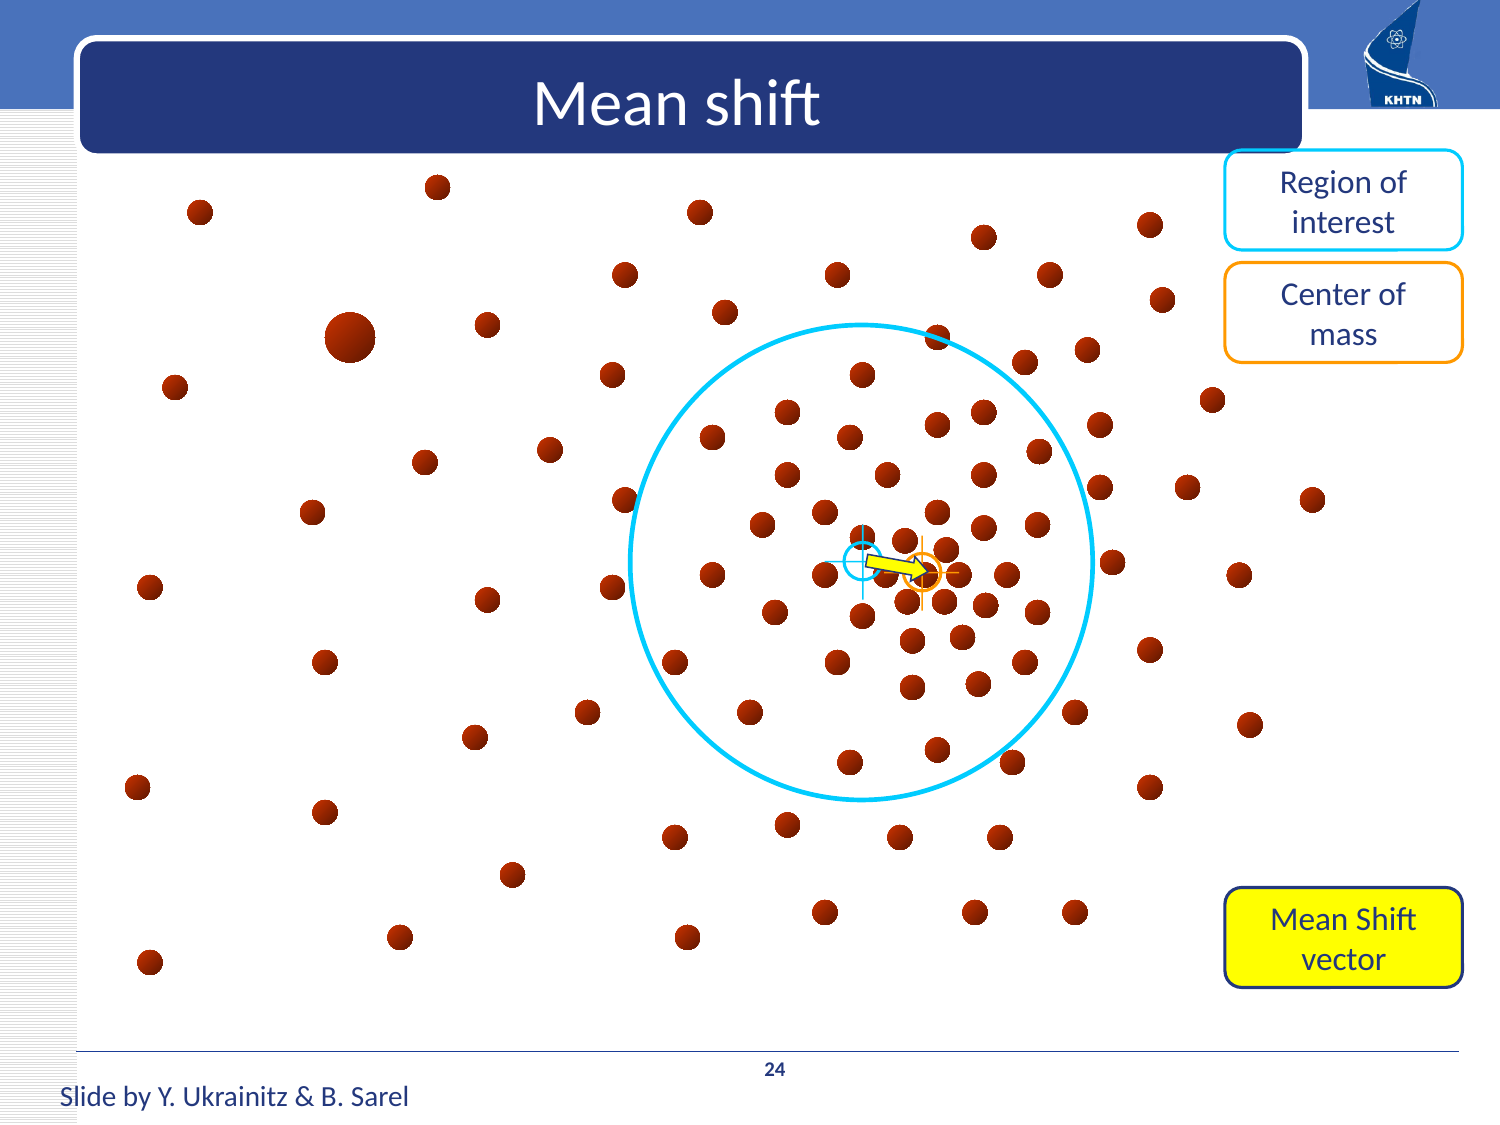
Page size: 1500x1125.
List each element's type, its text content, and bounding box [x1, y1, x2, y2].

text_box [462, 725, 488, 751]
text_box [600, 575, 624, 601]
text_box [971, 224, 997, 250]
text_box [312, 800, 338, 826]
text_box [883, 535, 960, 611]
text_box [1099, 412, 1113, 438]
text_box [612, 487, 624, 513]
text_box [137, 950, 163, 976]
text_box Slide by Y. Ukrainitz & B. Sarel [45, 1070, 425, 1120]
text_box [600, 362, 624, 388]
text_box [825, 262, 850, 288]
text_box [1237, 712, 1263, 738]
text_box [1226, 562, 1252, 588]
text_box [1149, 287, 1175, 313]
text_box [1200, 387, 1225, 413]
slide_number 24 [600, 1047, 950, 1083]
text_box [1037, 262, 1063, 288]
picture [1313, 0, 1490, 109]
text_box [500, 862, 526, 888]
text_box [412, 450, 438, 475]
text_box [1299, 487, 1325, 513]
text_box [1137, 637, 1163, 663]
text_box [137, 575, 163, 601]
text_box [1062, 900, 1088, 925]
text_box [387, 924, 413, 950]
text_box [474, 587, 500, 613]
text_box [1099, 474, 1113, 500]
text_box [425, 174, 451, 200]
text_box [662, 825, 688, 850]
text_box [1100, 549, 1126, 575]
text_box [675, 924, 700, 950]
text_box [162, 375, 188, 400]
text_box Mean Shift vector [1224, 887, 1463, 988]
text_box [629, 324, 1093, 801]
text_box [1137, 774, 1163, 800]
text_box [1137, 212, 1163, 238]
text_box [812, 900, 838, 925]
text_box [187, 200, 213, 225]
text_box [962, 900, 988, 925]
text_box [474, 312, 500, 338]
text_box [612, 262, 638, 288]
text_box [687, 200, 713, 225]
text_box [300, 500, 325, 526]
text_box Center of mass [1224, 262, 1463, 363]
text_box [312, 650, 338, 676]
text_box [987, 825, 1013, 850]
text_box [887, 825, 913, 850]
text_box [537, 437, 563, 463]
text_box [575, 699, 601, 725]
text_box Region of interest [1224, 149, 1463, 250]
text_box [774, 812, 800, 838]
text_box [324, 312, 376, 363]
text_box [1175, 474, 1201, 500]
title Mean shift [89, 52, 1265, 145]
text_box [712, 299, 738, 323]
text_box [125, 774, 151, 800]
